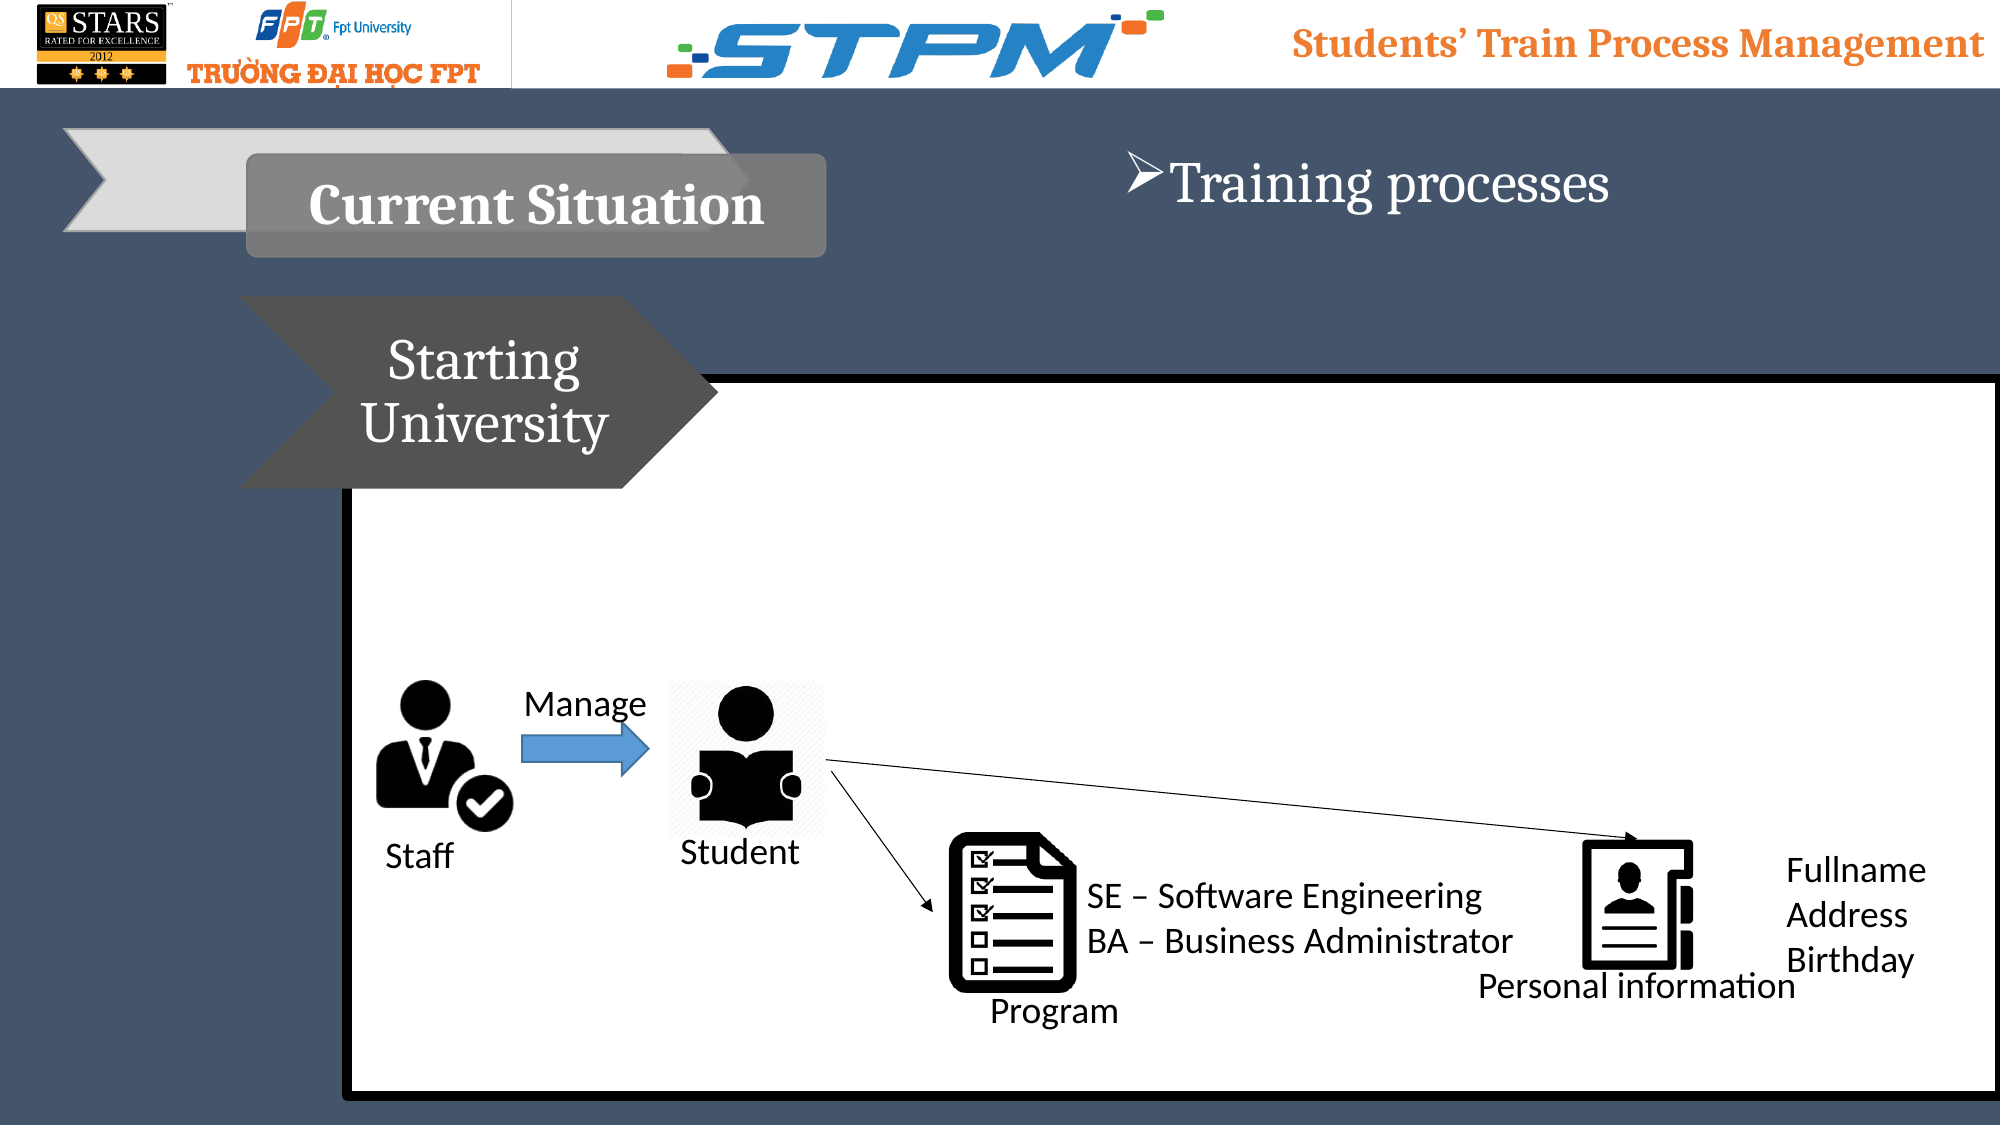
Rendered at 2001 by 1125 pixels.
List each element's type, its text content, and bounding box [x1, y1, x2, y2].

text_box Fullname Address Birthday [1771, 837, 1942, 988]
title Students’ Train Process Management [512, 0, 2000, 89]
text_box Personal information [1463, 953, 1812, 1013]
picture [667, 10, 1164, 78]
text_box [831, 839, 933, 913]
text_box [521, 732, 651, 778]
picture [1571, 838, 1704, 971]
text_box Staff [370, 832, 470, 884]
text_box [825, 759, 1638, 839]
text_box Training processes [1107, 144, 2000, 306]
text_box Student [665, 819, 816, 880]
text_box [240, 297, 717, 488]
text_box Program [975, 979, 1135, 1039]
picture [0, 0, 512, 89]
picture [932, 839, 1093, 993]
picture [667, 680, 826, 839]
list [64, 129, 826, 257]
slide_number 25 [1412, 1042, 1863, 1103]
text_box SE – Software Engineering BA – Business Administrator [1093, 863, 1530, 969]
picture [369, 680, 521, 832]
text_box Manage [508, 671, 671, 732]
text_box [347, 378, 2000, 1096]
